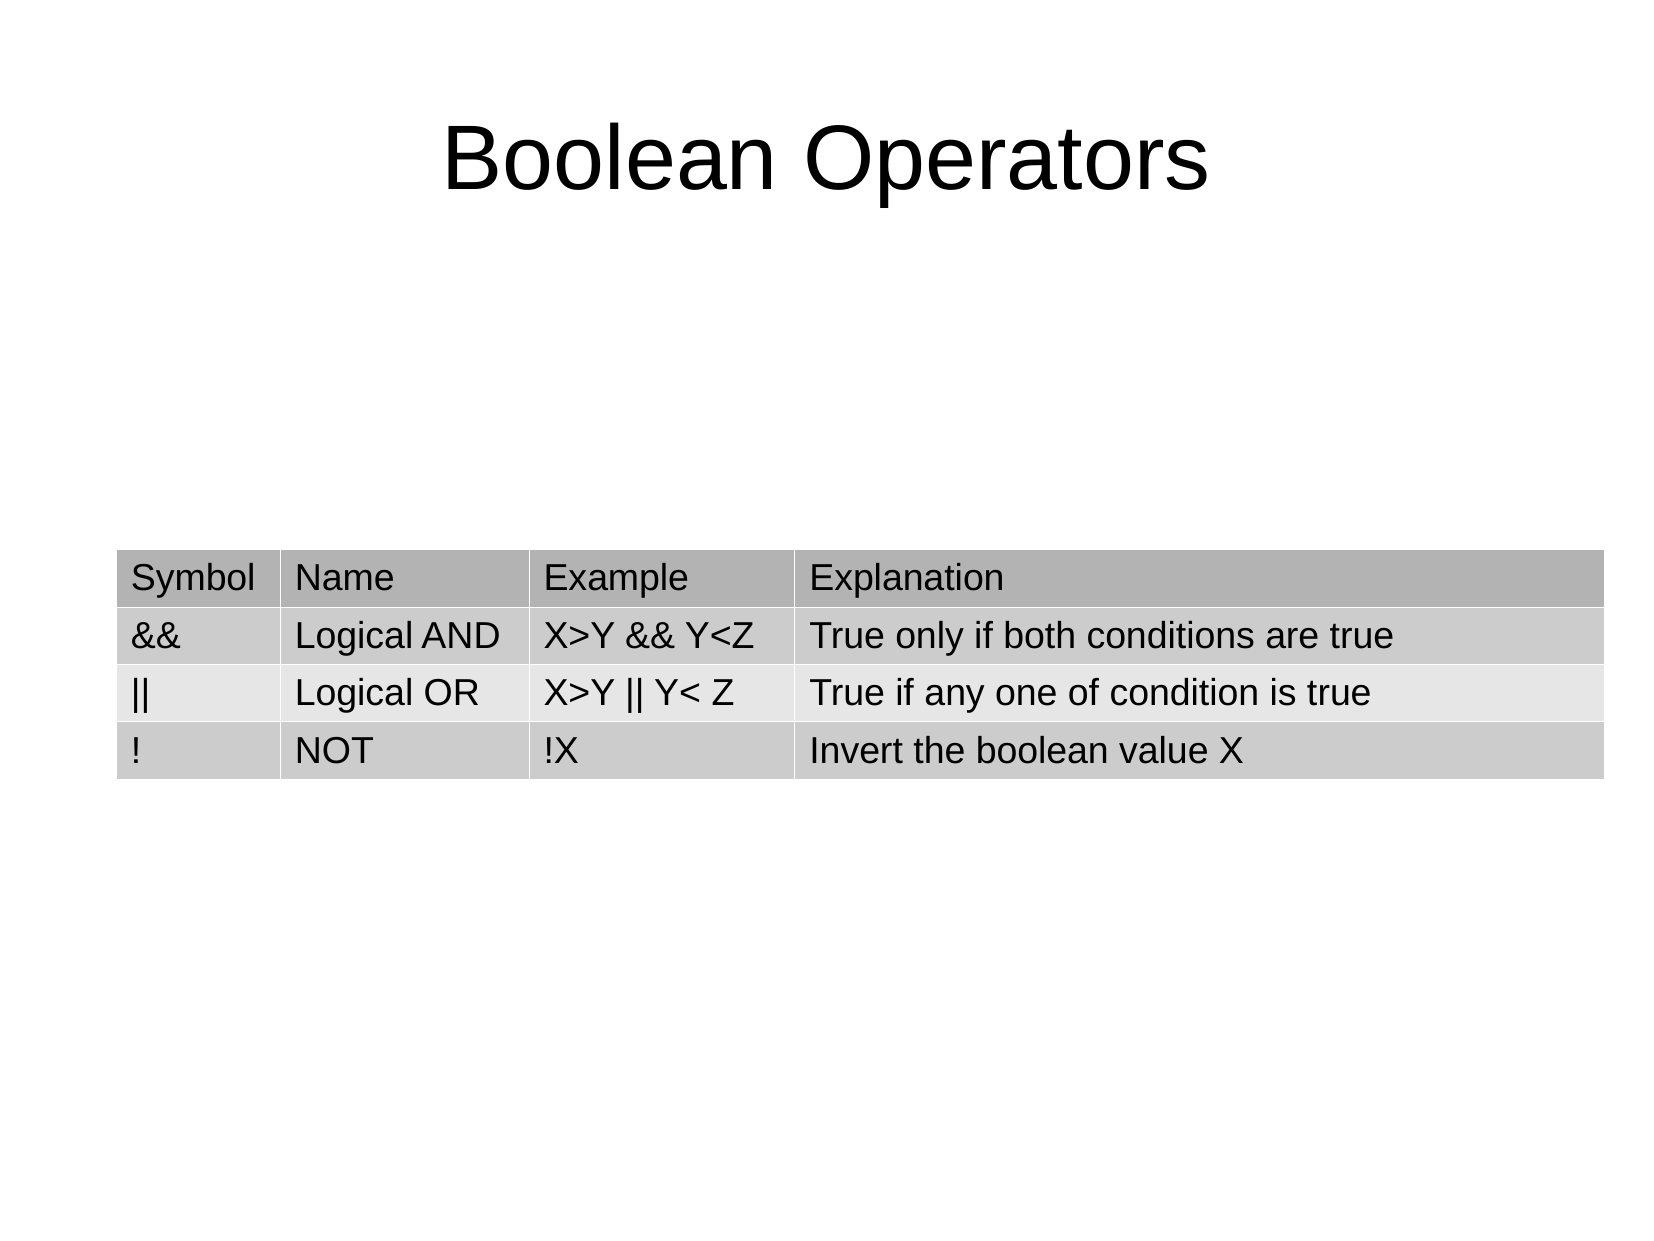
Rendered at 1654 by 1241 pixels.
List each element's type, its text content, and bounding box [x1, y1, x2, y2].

table_header Example [530, 550, 794, 607]
table_cell X>Y || Y< Z [530, 665, 794, 721]
text_box Boolean Operators [82, 49, 1571, 257]
table_cell Logical AND [281, 608, 529, 664]
table_cell True if any one of condition is true [795, 665, 1604, 721]
table_header Name [281, 550, 529, 607]
table_cell X>Y && Y<Z [530, 608, 794, 664]
table_cell ! [117, 722, 280, 779]
table_cell !X [530, 722, 794, 779]
table_cell Invert the boolean value X [795, 722, 1604, 779]
table_cell True only if both conditions are true [795, 608, 1604, 664]
table_cell Logical OR [281, 665, 529, 721]
table_cell NOT [281, 722, 529, 779]
table_cell && [117, 608, 280, 664]
table_header Symbol [117, 550, 280, 607]
table_header Explanation [795, 550, 1604, 607]
table_cell || [117, 665, 280, 721]
